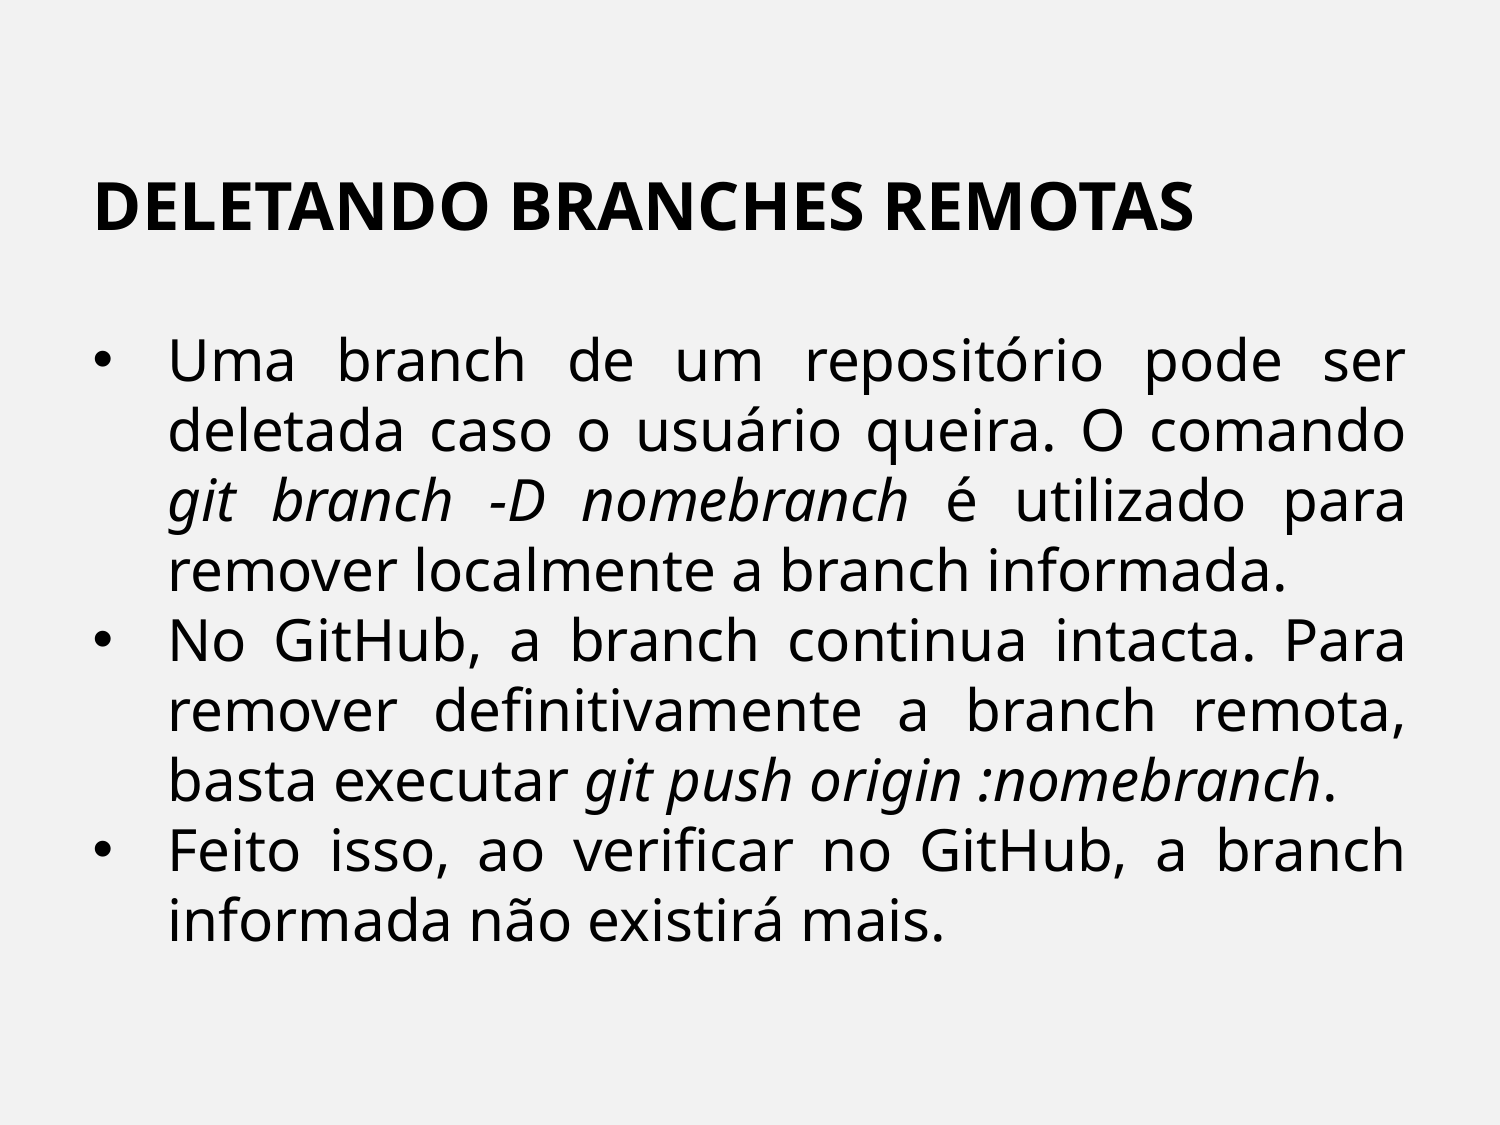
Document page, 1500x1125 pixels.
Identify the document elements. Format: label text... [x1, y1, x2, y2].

text_box DELETANDO BRANCHES REMOTAS Uma branch de um repositório pode ser deletada caso o usuário queira. O comando git branch -D nomebranch é utilizado para remover localmente a branch informada. No GitHub, a branch continua intacta. Para remover definitivamente a branch remota, basta executar git push origin :nomebranch. Feito isso, ao verificar no GitHub, a branch informada não existirá mais. [78, 156, 1422, 961]
